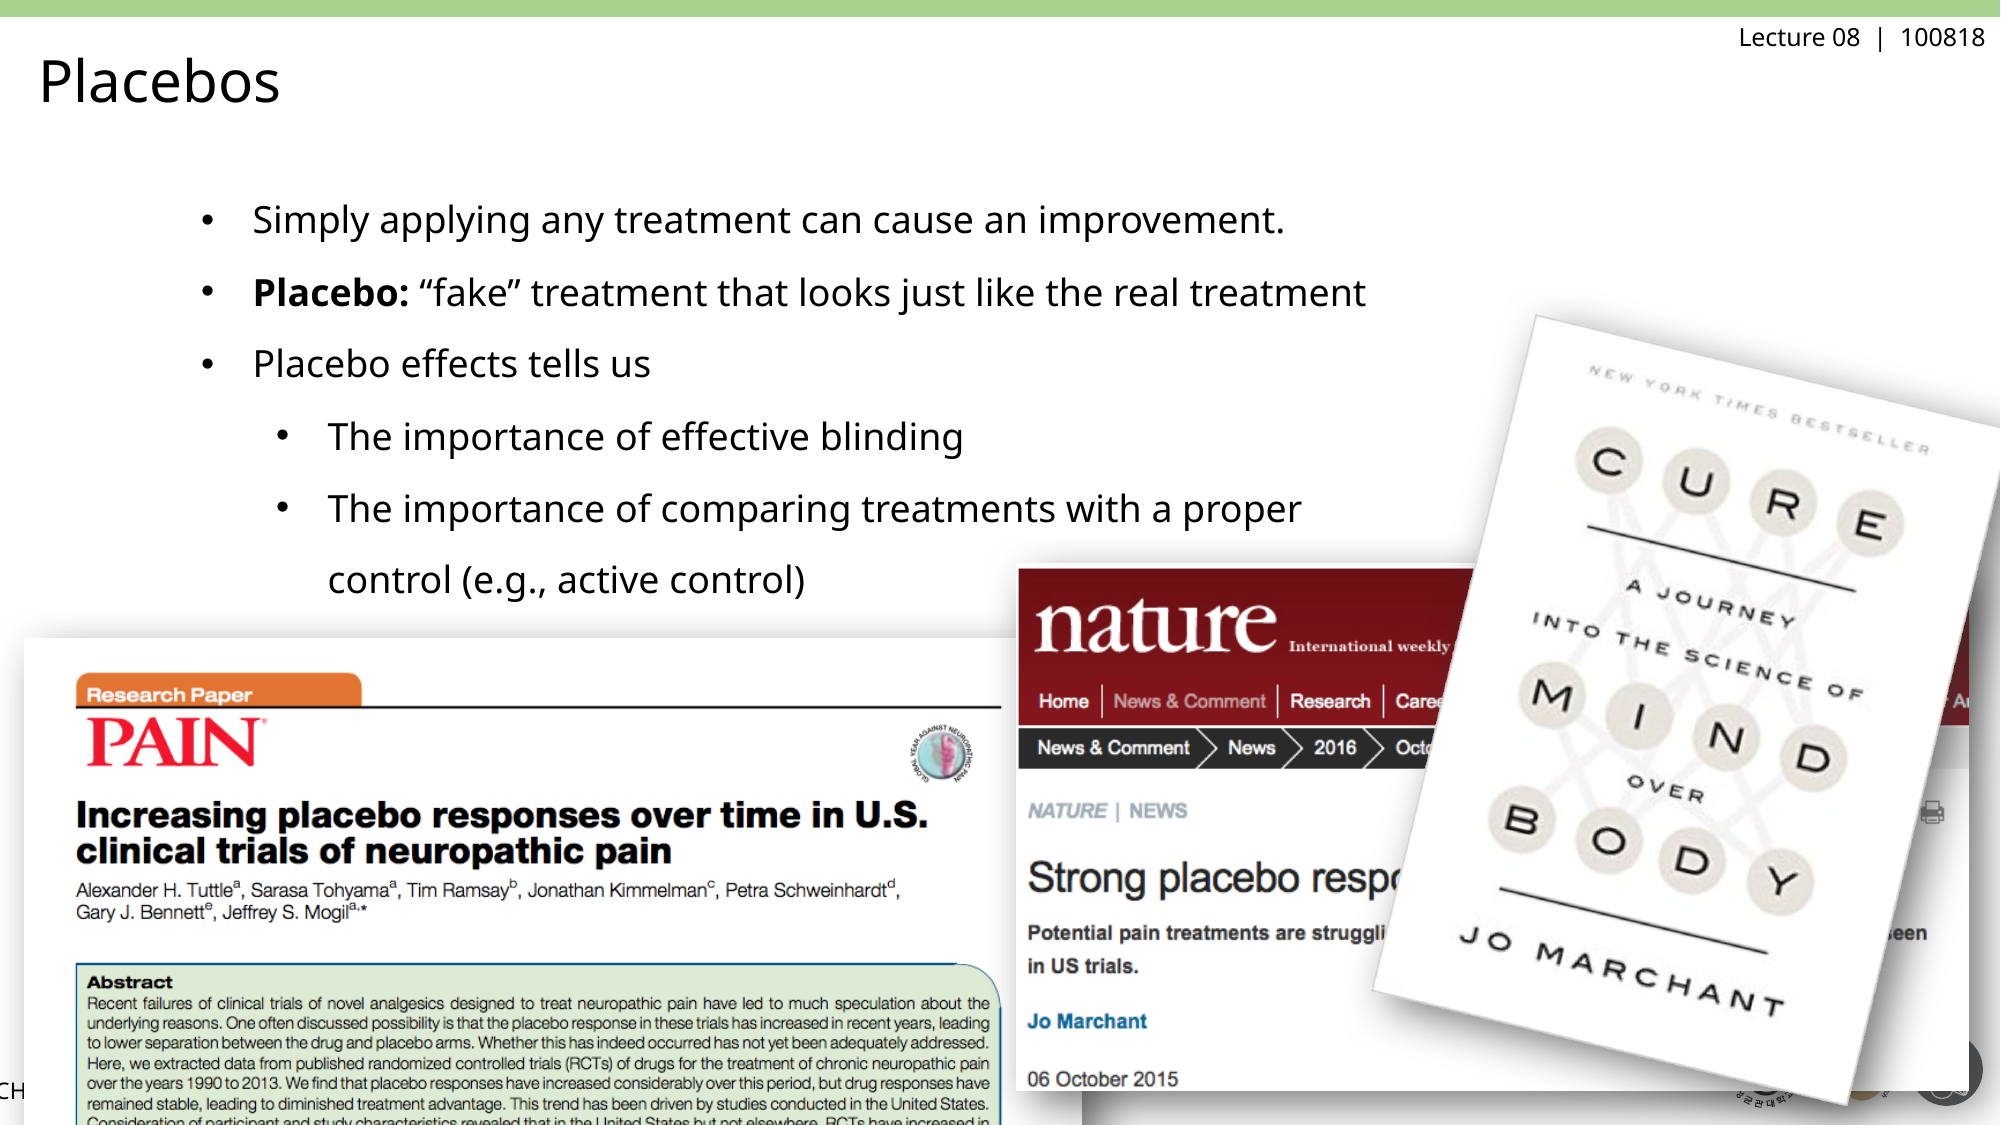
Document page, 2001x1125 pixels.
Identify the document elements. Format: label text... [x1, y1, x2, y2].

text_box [1709, 1014, 1983, 1125]
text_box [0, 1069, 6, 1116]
picture [24, 315, 2000, 1125]
text_box Simply applying any treatment can cause an improvement. Placebo: “fake” treatment that looks just like the real treatment Placebo effects tells us The importance of effective blinding The importance of comparing treatments with a proper control (e.g., active control) [186, 162, 1403, 609]
text_box Lecture 08 | 100818 [1623, 13, 2000, 59]
text_box [0, 0, 2000, 18]
text_box Placebos [24, 36, 297, 122]
